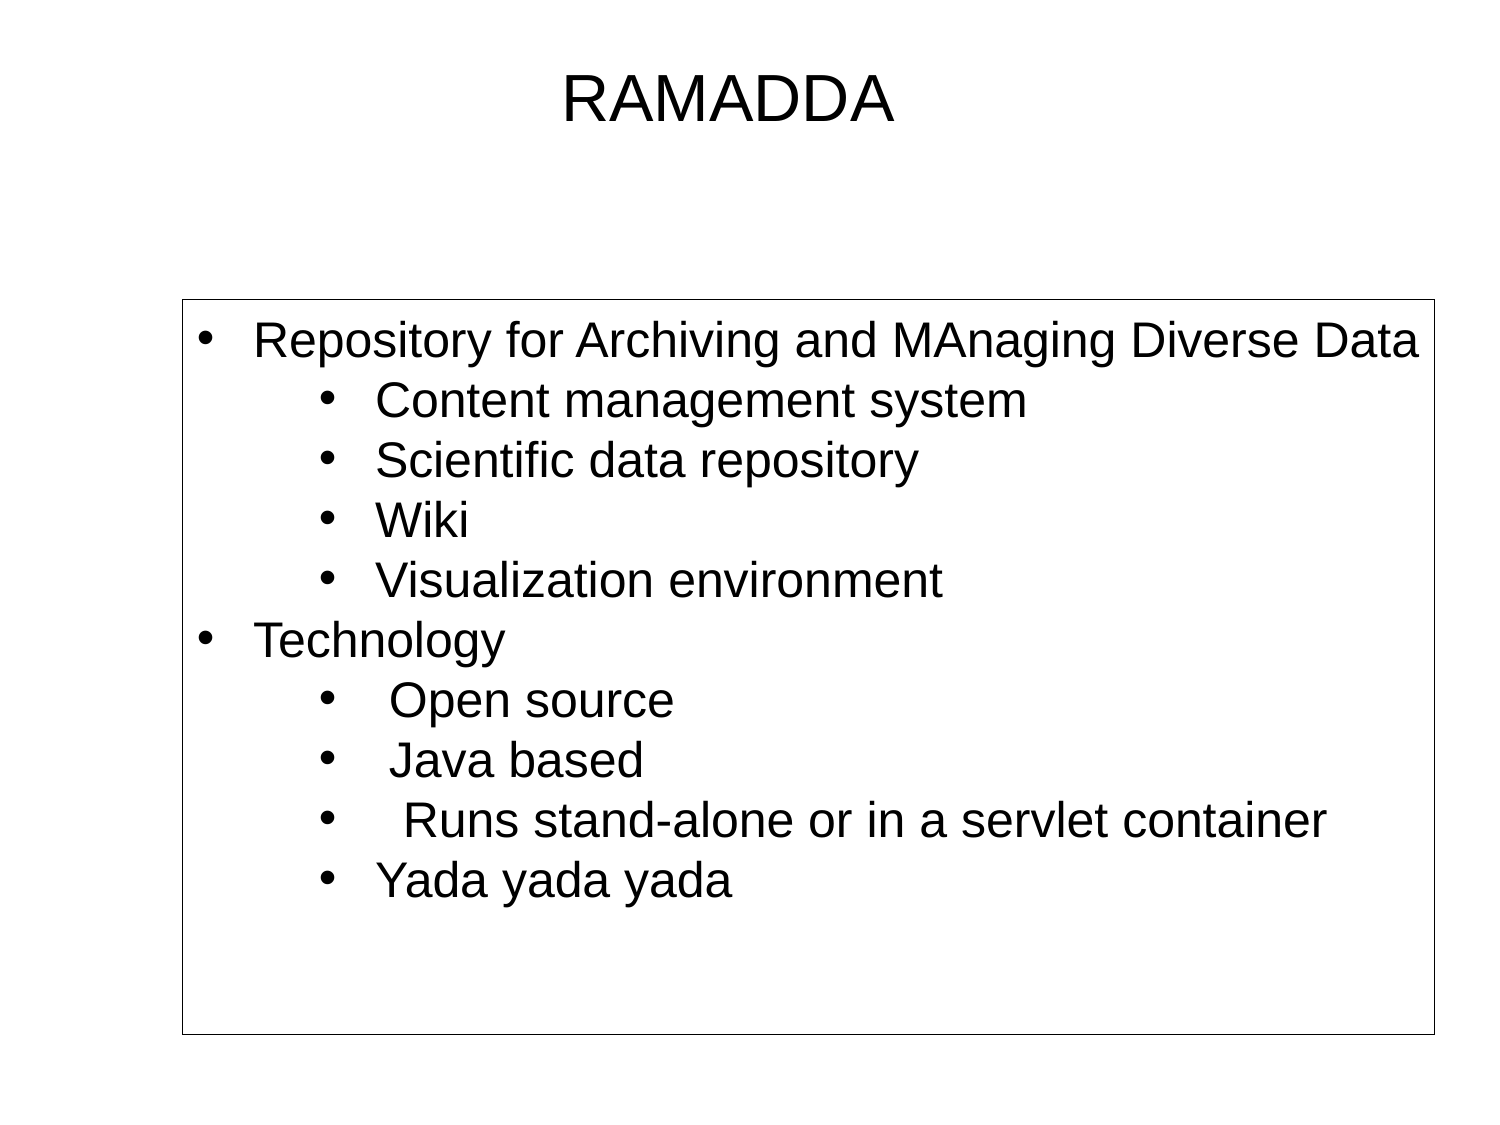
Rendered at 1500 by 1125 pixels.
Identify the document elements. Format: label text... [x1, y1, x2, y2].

text_box Repository for Archiving and MAnaging Diverse Data Content management system Scientific data repository Wiki Visualization environment Technology Open source Java based Runs stand-alone or in a servlet container Yada yada yada [182, 299, 1435, 1035]
title RAMADDA [53, 1, 1403, 189]
